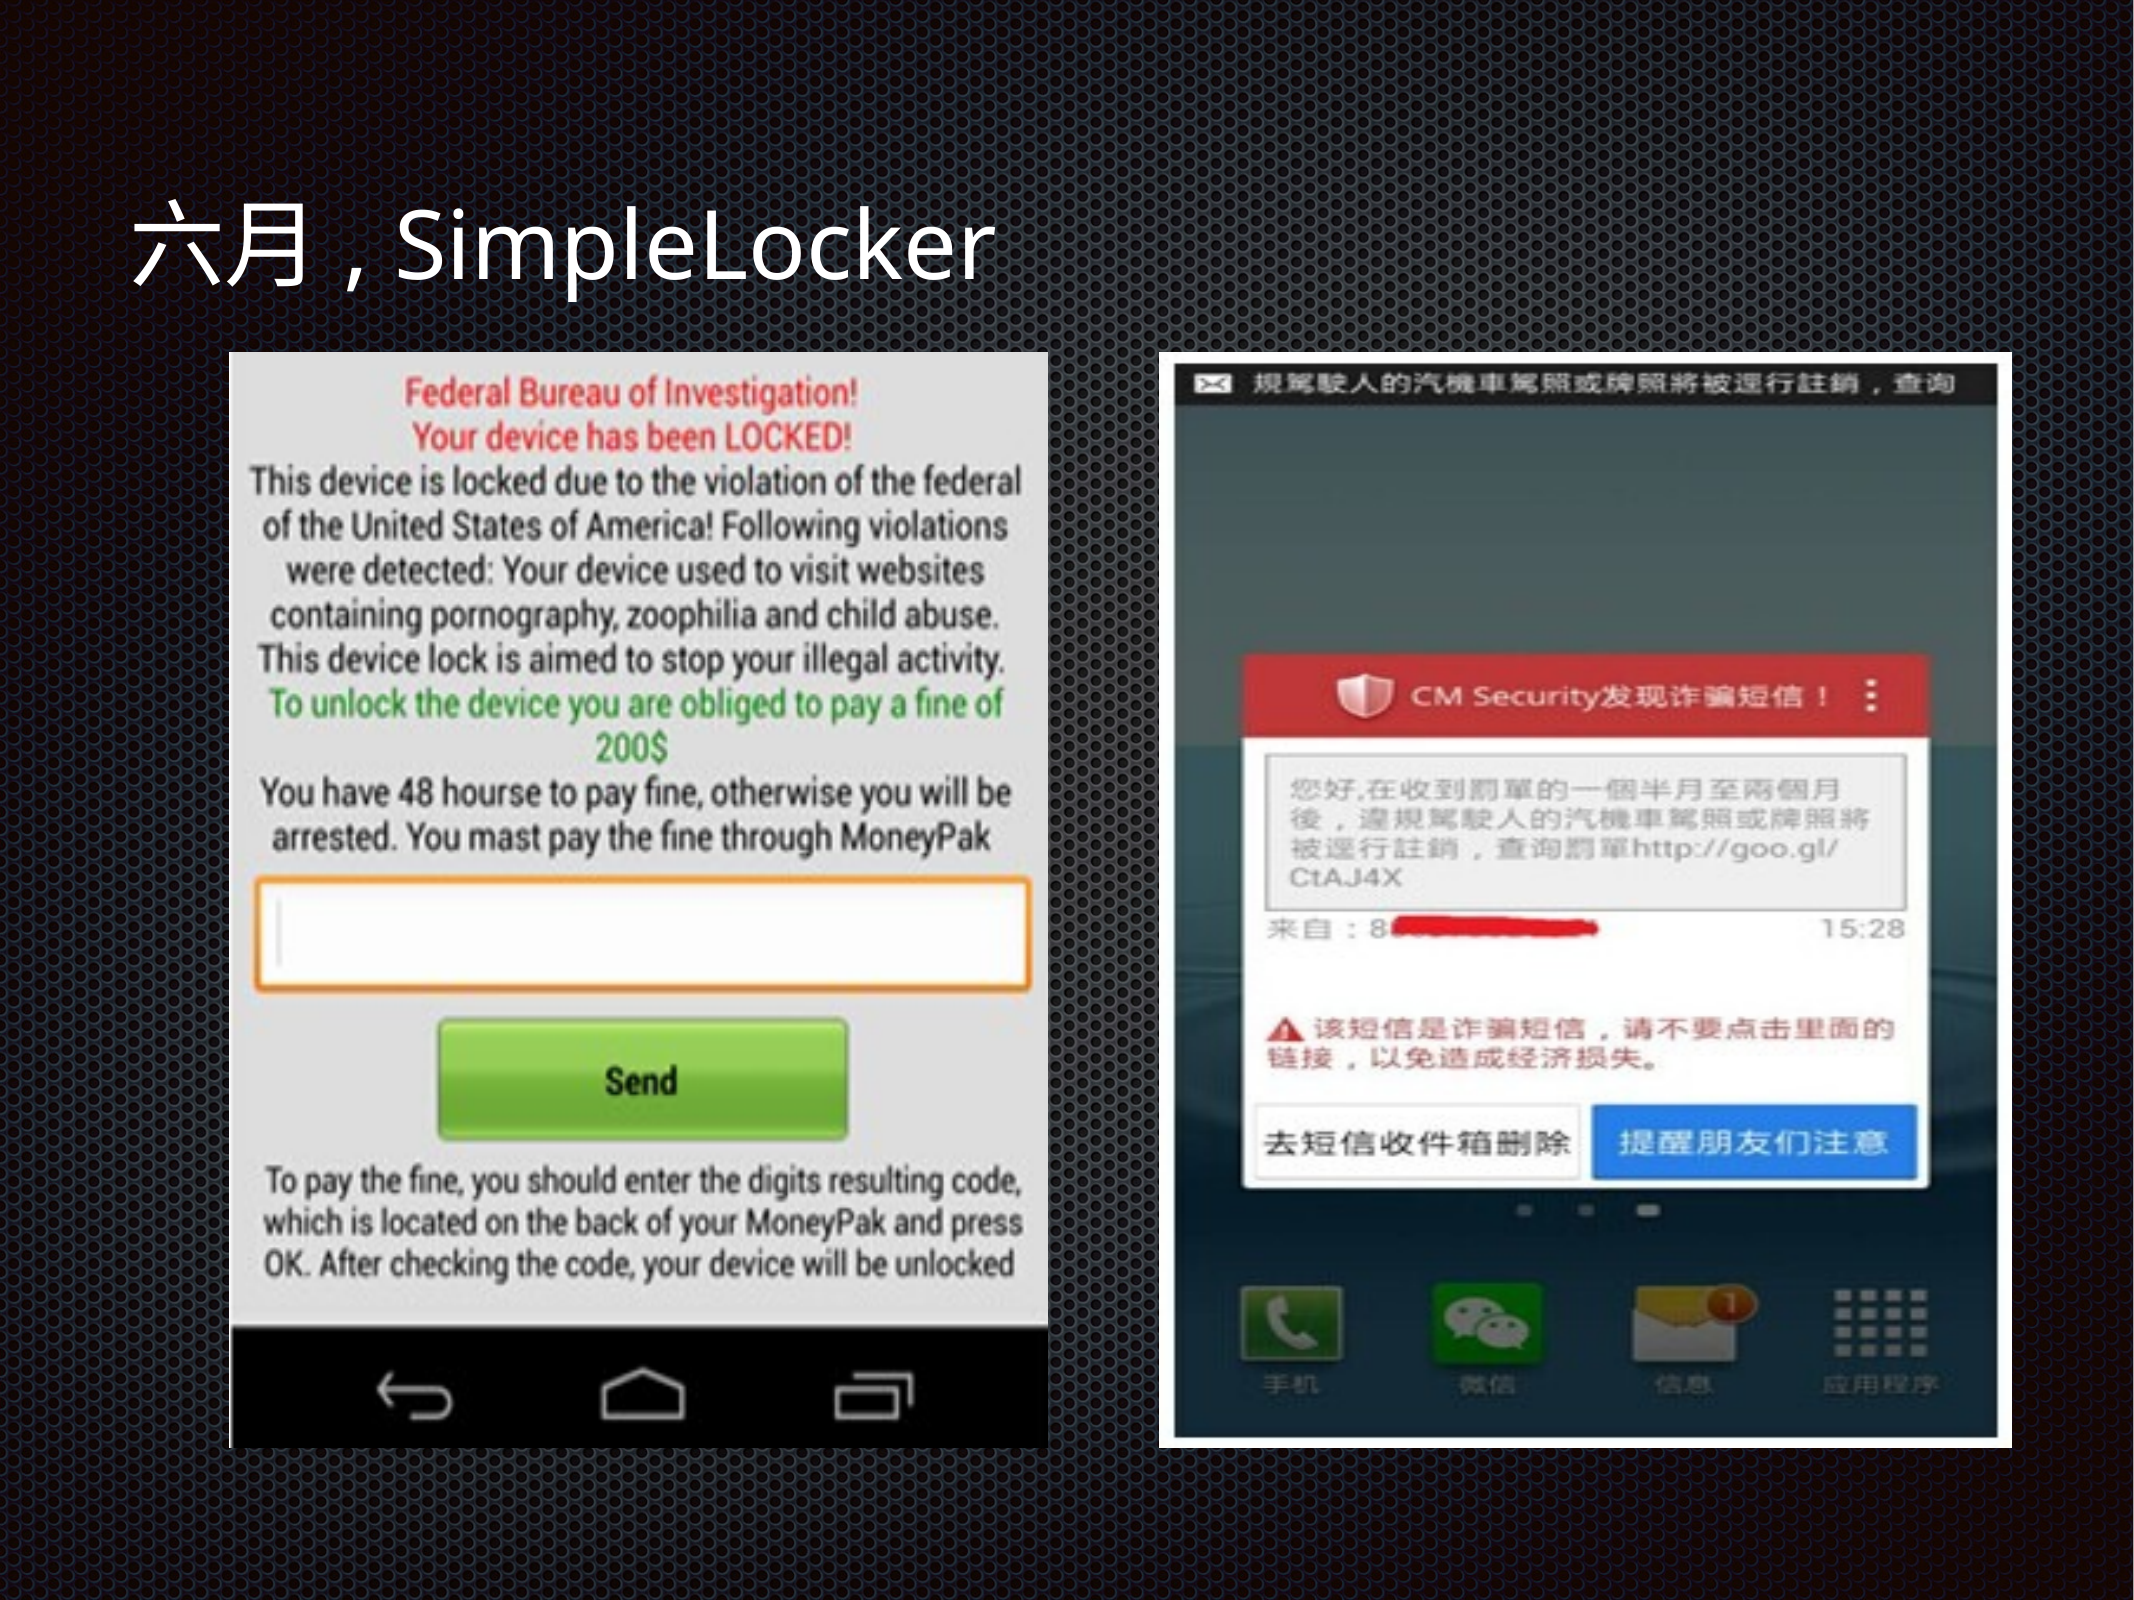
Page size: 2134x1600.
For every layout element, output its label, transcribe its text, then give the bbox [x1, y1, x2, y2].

title 六月, SimpleLocker [128, 41, 2005, 443]
picture [0, 0, 2134, 1600]
